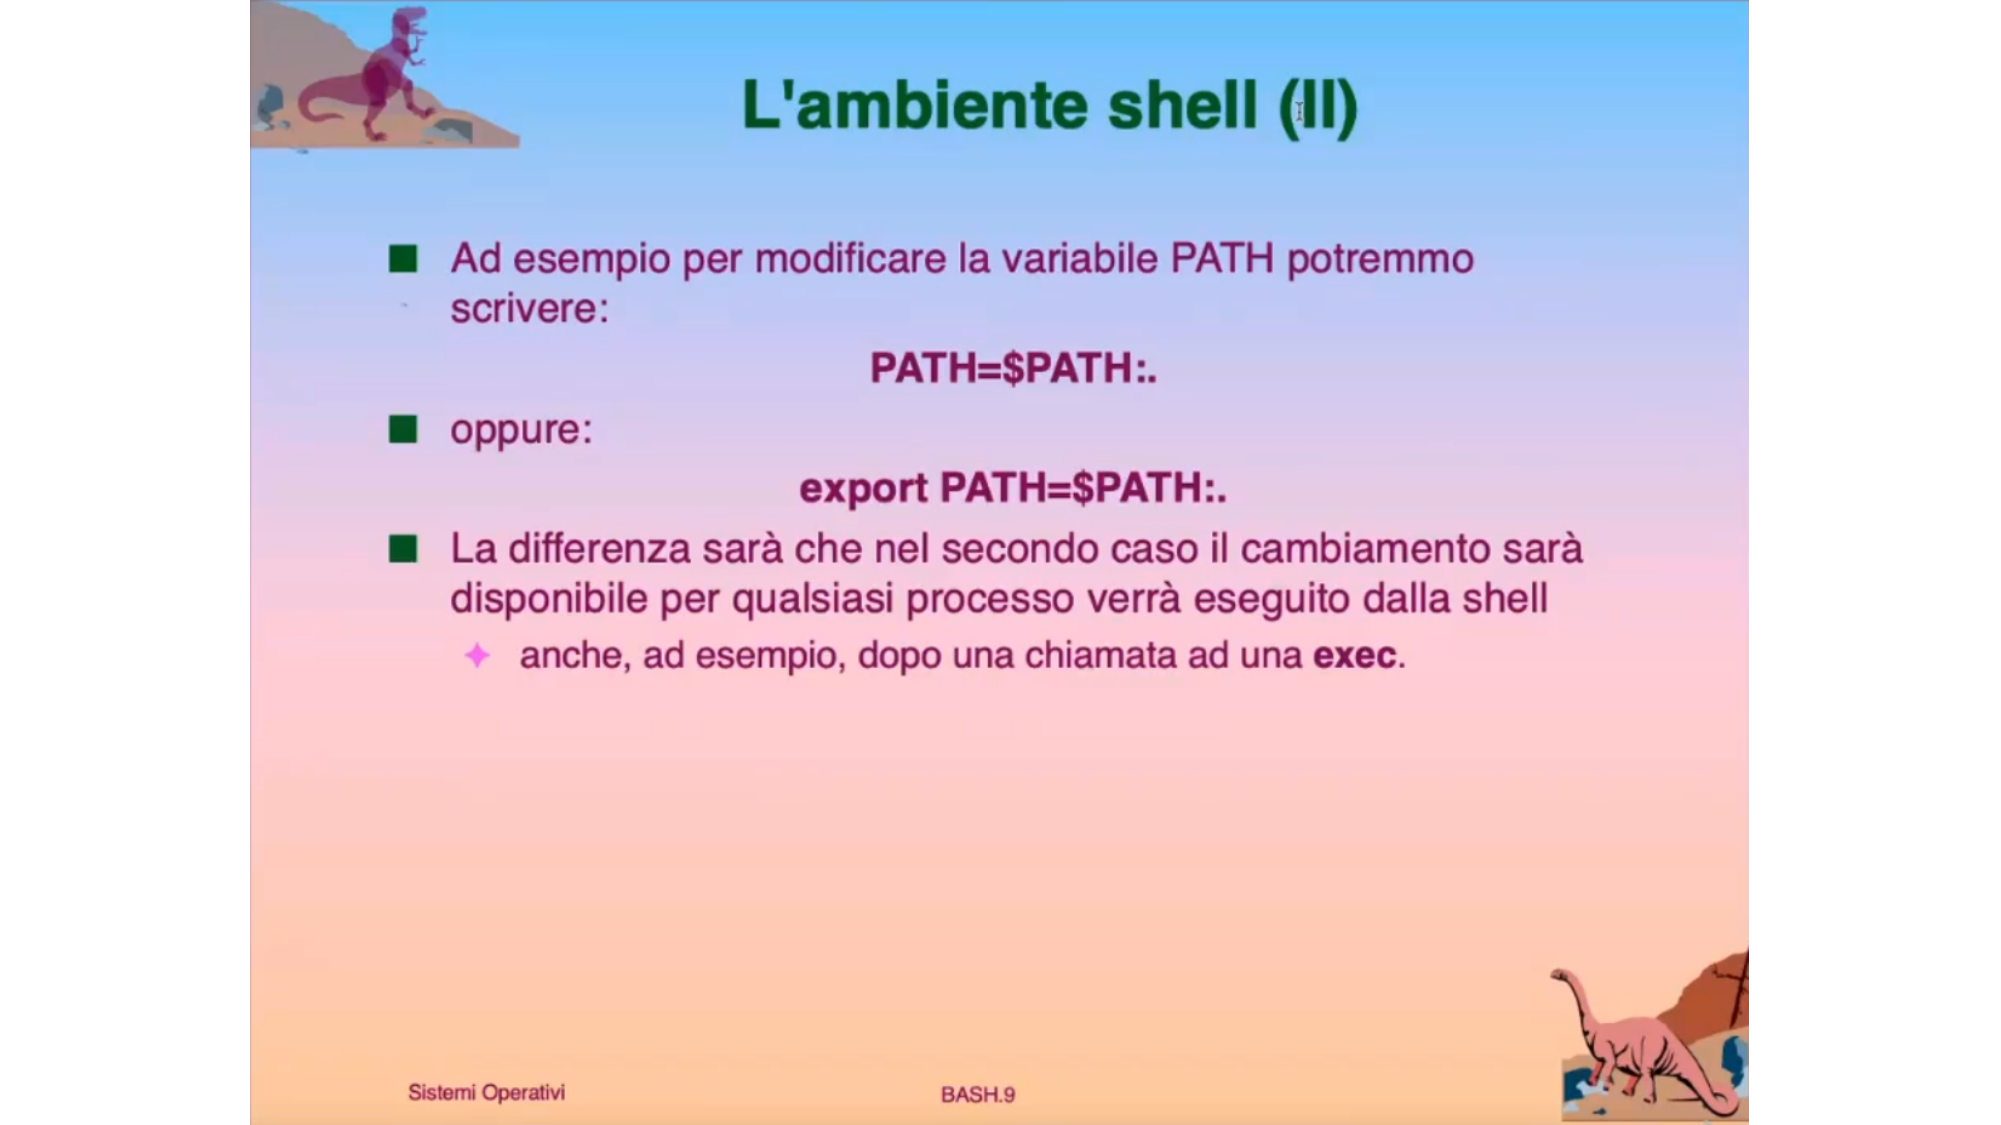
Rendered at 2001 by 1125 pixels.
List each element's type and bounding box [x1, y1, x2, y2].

picture [250, 0, 1749, 1125]
